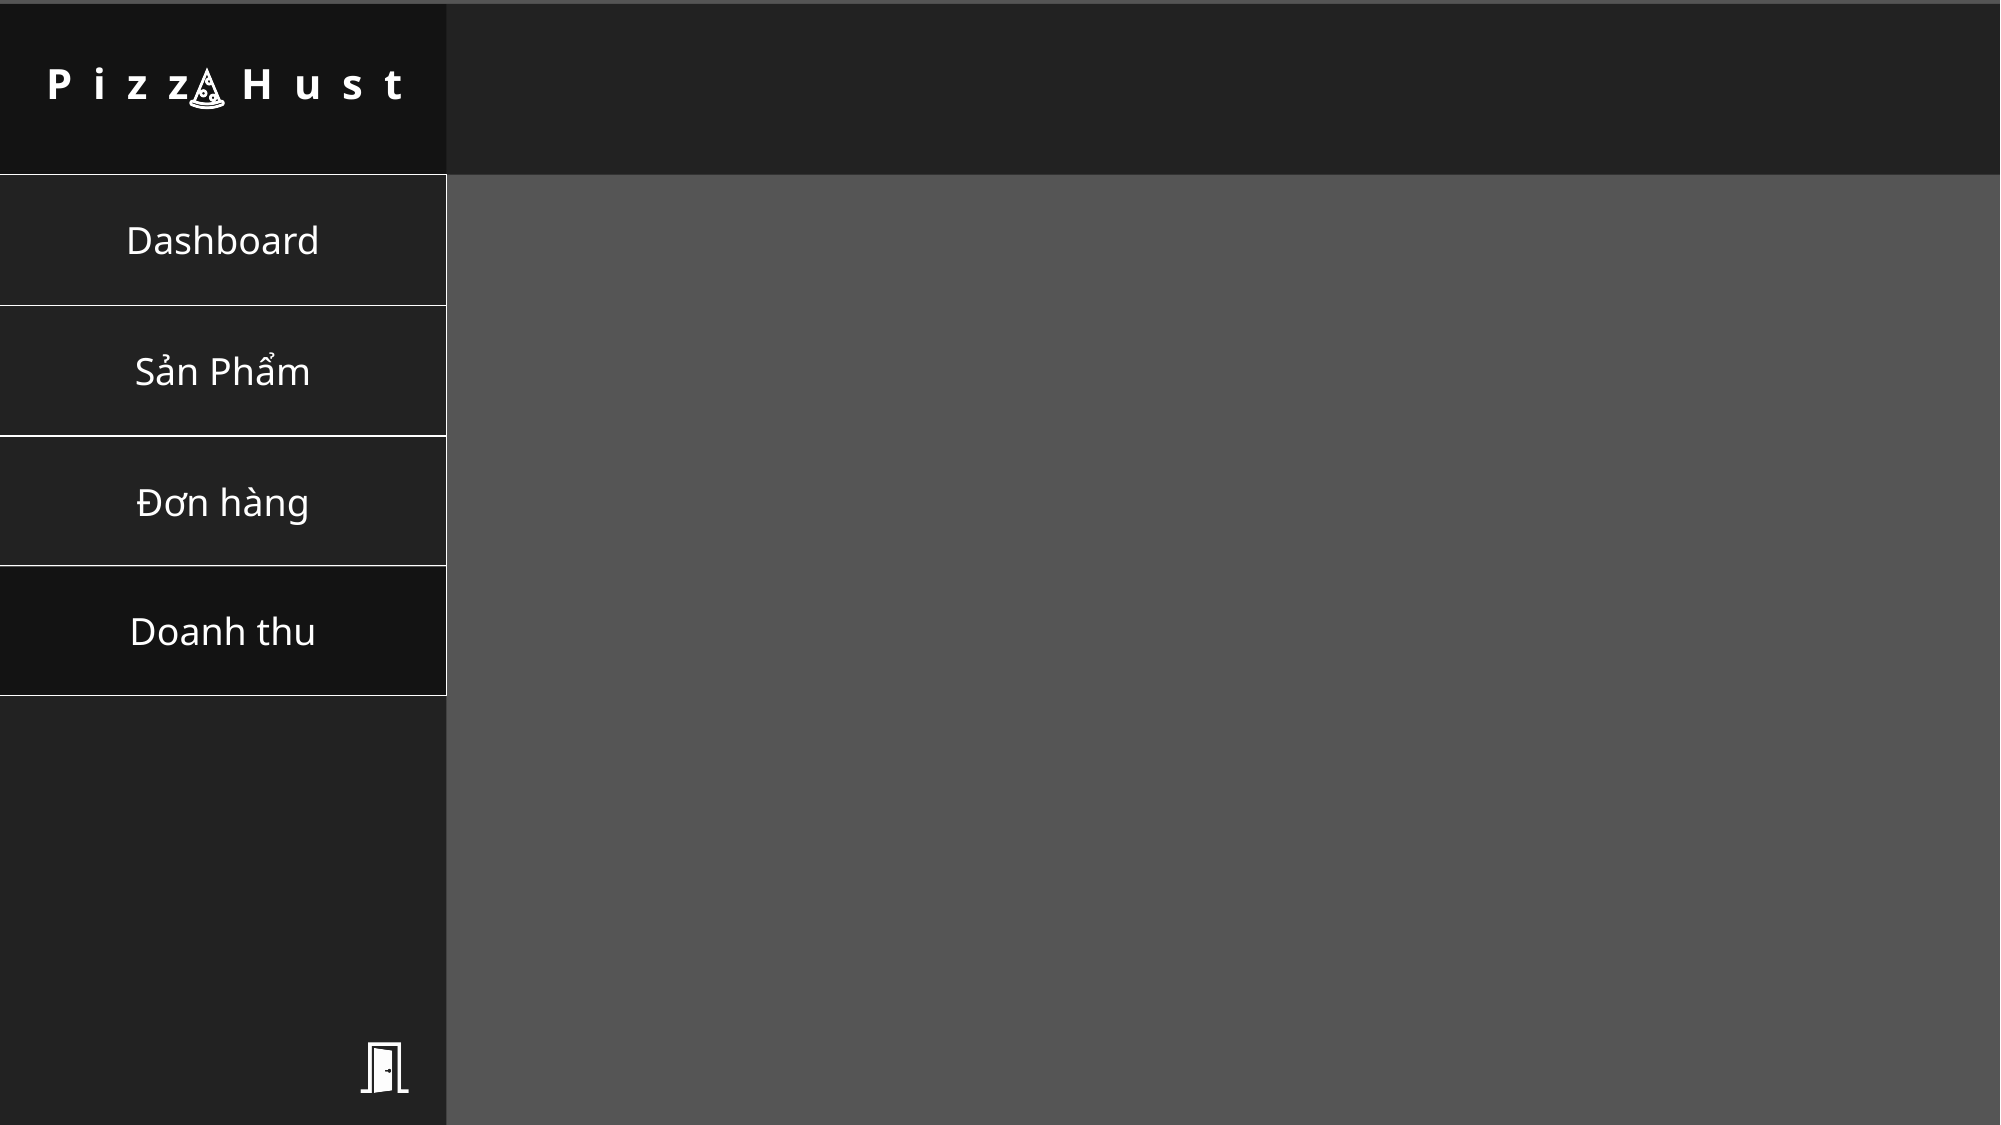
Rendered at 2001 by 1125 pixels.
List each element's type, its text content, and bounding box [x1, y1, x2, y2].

text_box [447, 176, 2000, 1125]
text_box Sản Phẩm [0, 304, 447, 435]
text_box Dashboard [0, 174, 447, 304]
picture [354, 1037, 415, 1098]
text_box Doanh thu [0, 564, 447, 697]
text_box Đơn hàng [0, 435, 447, 564]
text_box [24, 50, 425, 117]
text_box [0, 3, 2000, 176]
text_box [0, 697, 447, 1125]
